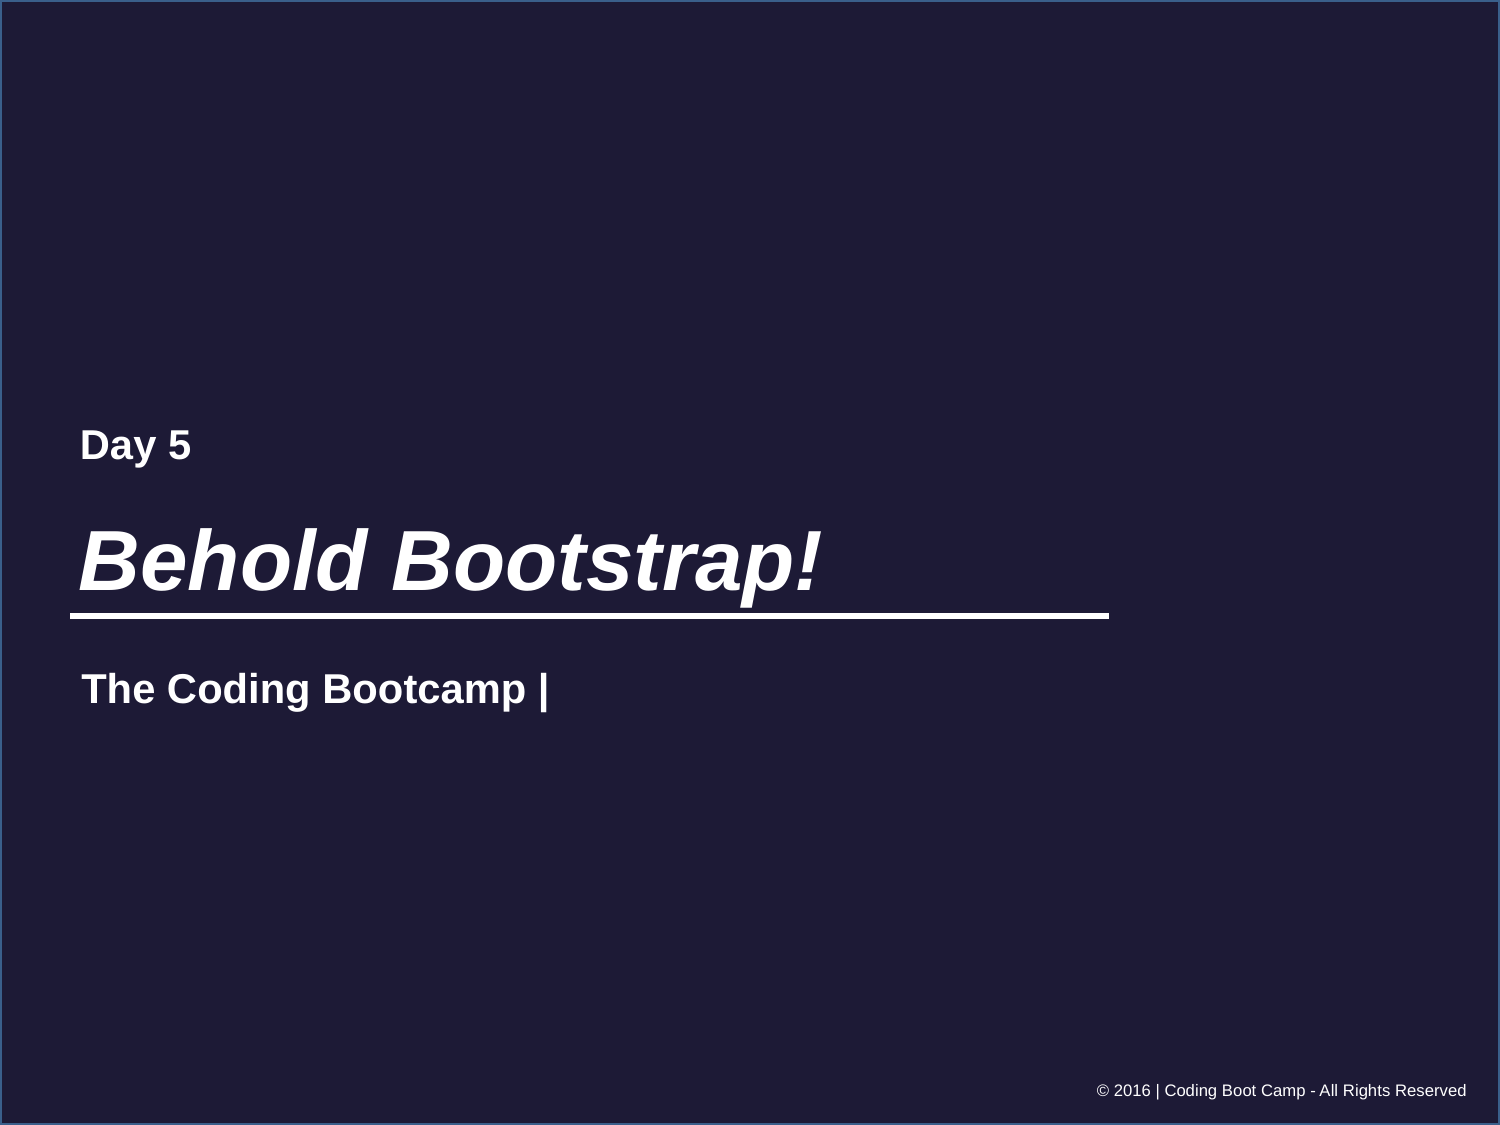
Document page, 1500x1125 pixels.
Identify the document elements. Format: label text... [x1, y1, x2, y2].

text_box Behold Bootstrap! [64, 484, 1414, 628]
text_box Day 5 [65, 410, 508, 474]
